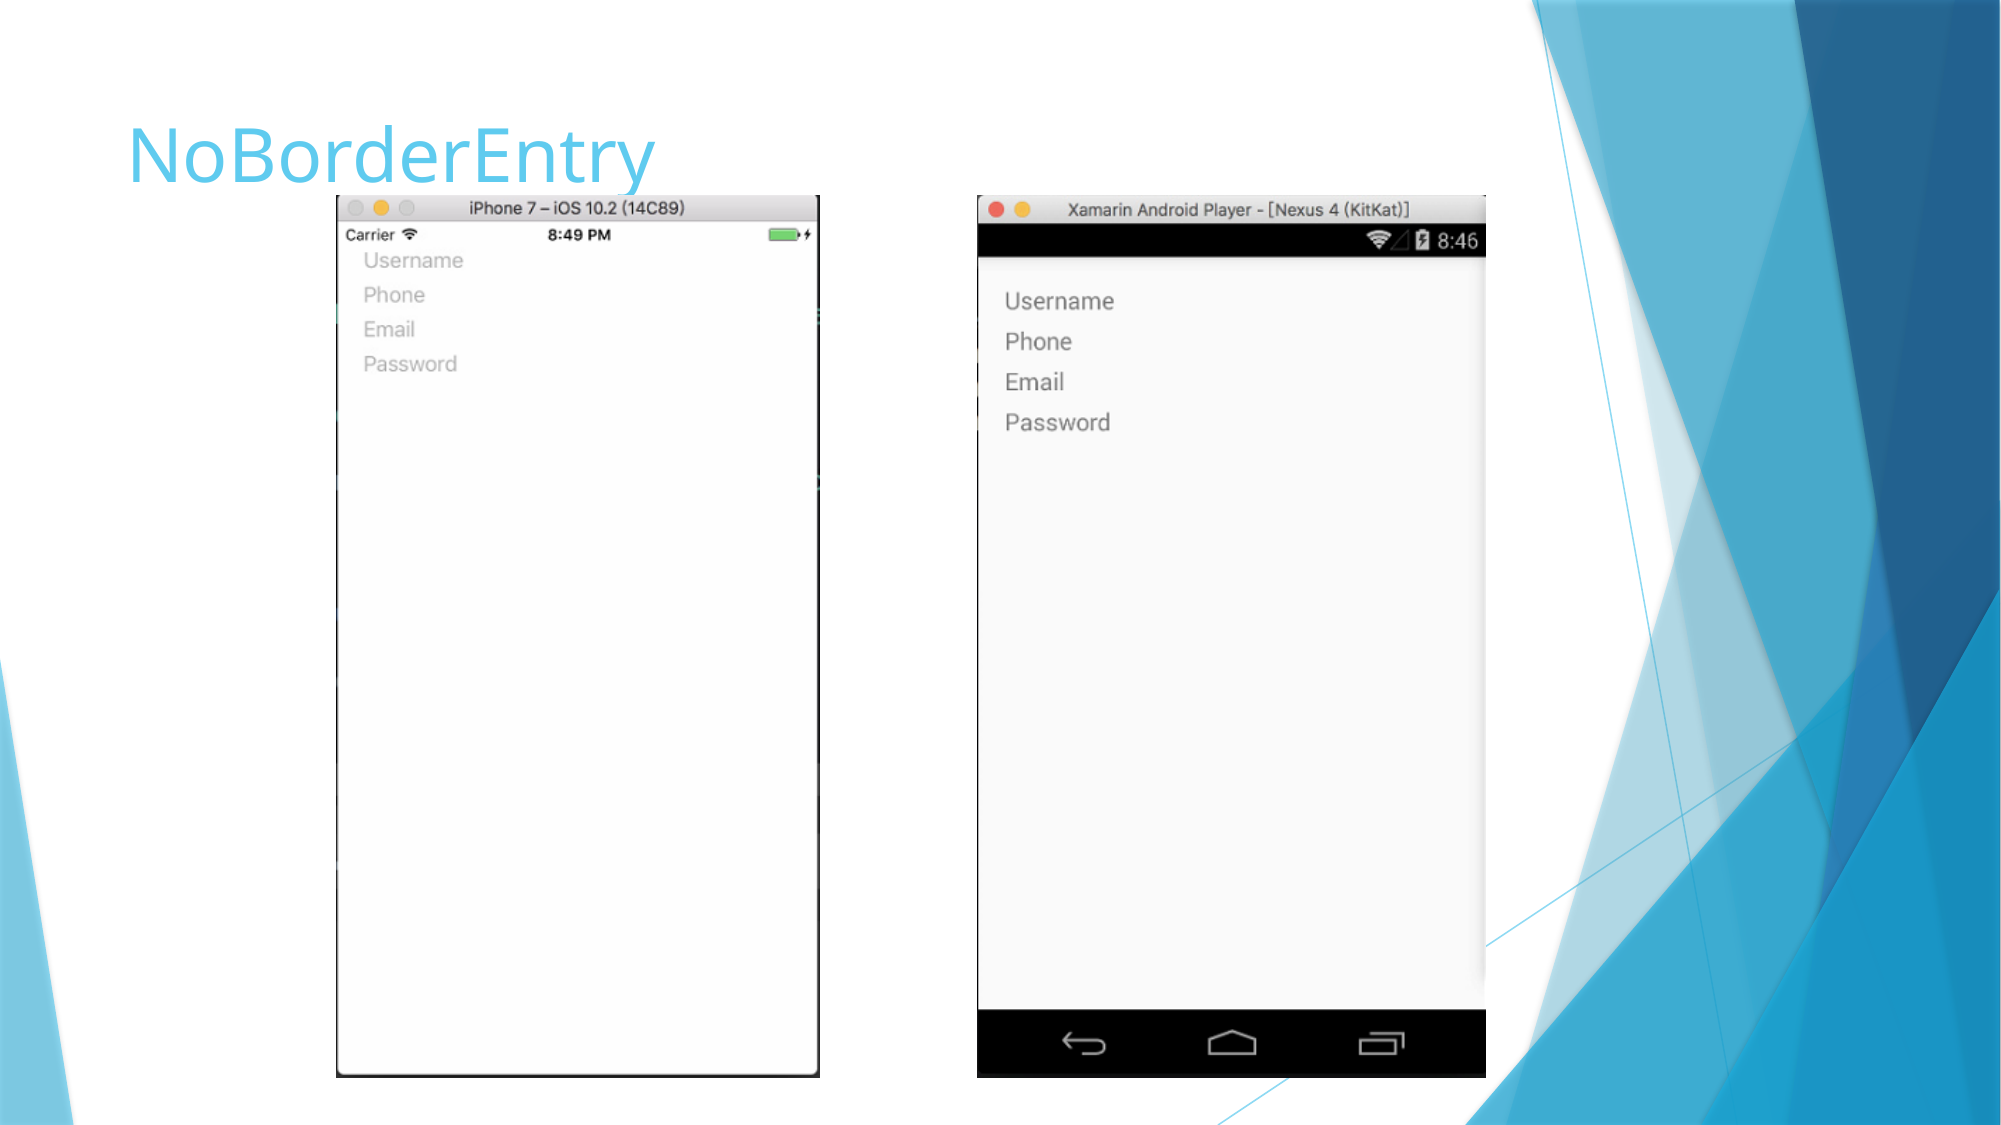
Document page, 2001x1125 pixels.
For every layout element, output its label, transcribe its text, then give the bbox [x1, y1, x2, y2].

picture [976, 194, 1487, 1078]
title NoBorderEntry [111, 99, 1522, 317]
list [336, 194, 821, 1078]
